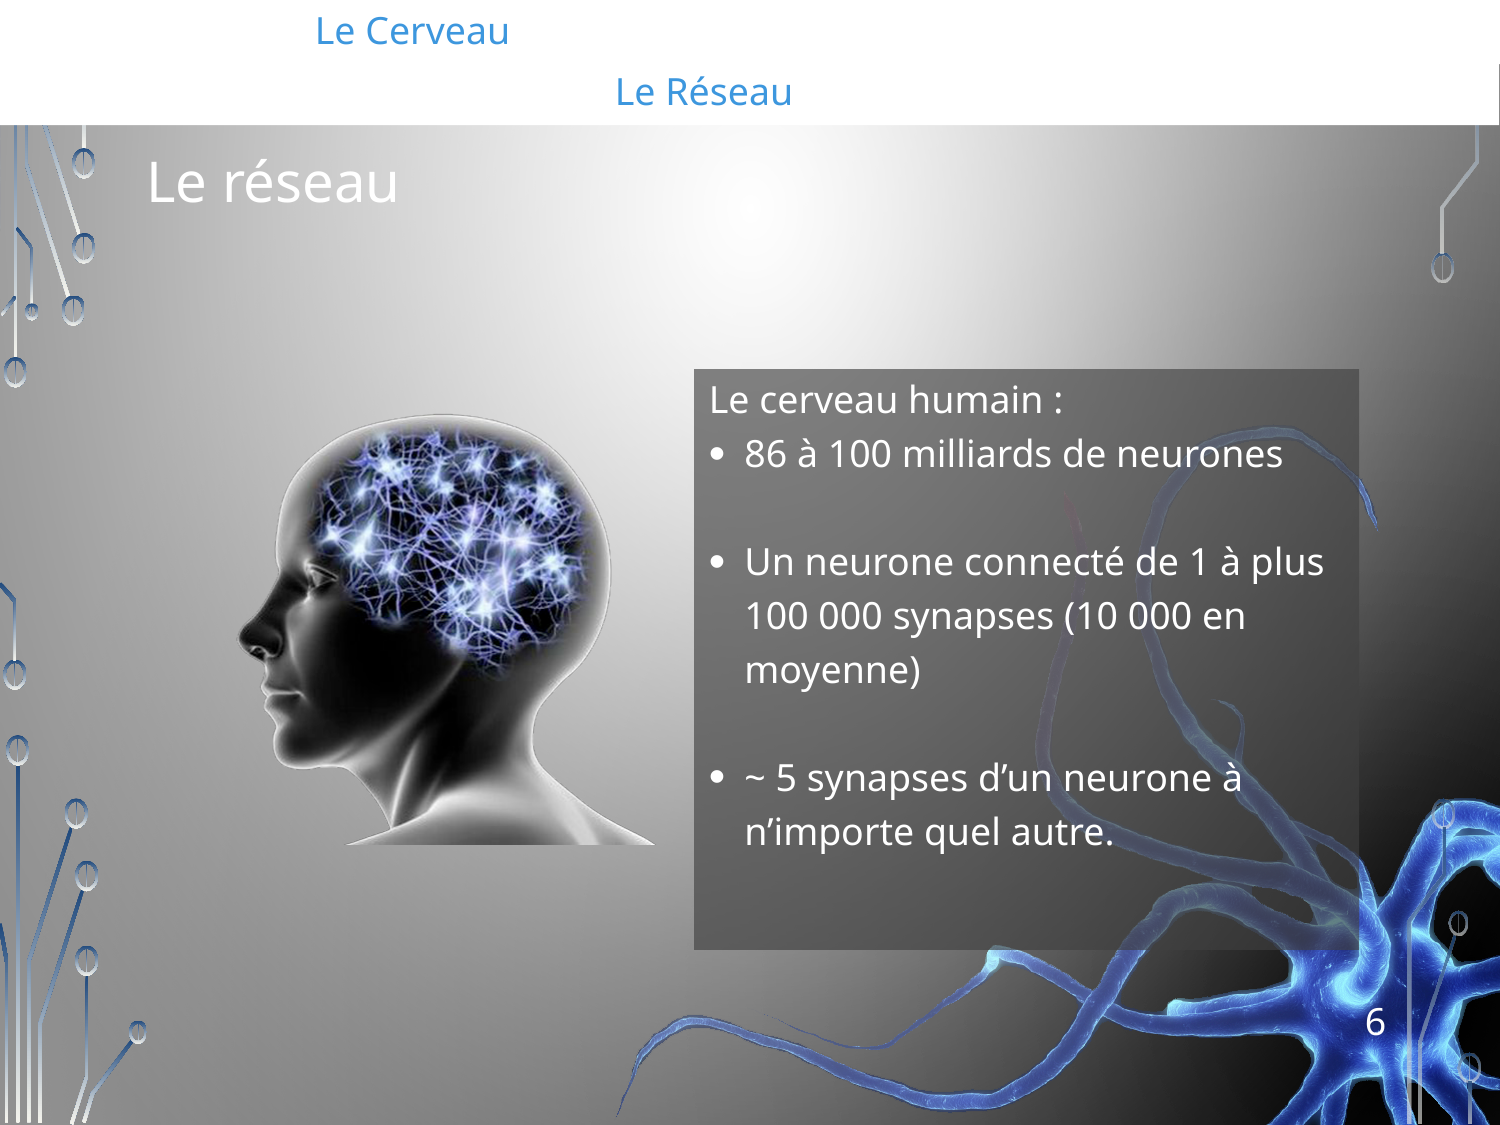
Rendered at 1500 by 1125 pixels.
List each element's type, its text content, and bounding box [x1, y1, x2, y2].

text_box Introduction Le Cerveau BrainScaleS SpiNNaker Exploitation Conclusion [0, 0, 1500, 60]
picture [1434, 256, 1442, 280]
text_box Le réseau [131, 146, 1350, 223]
picture [1443, 256, 1451, 279]
picture [75, 152, 83, 174]
picture [16, 361, 24, 383]
picture [84, 237, 92, 260]
picture [6, 664, 14, 686]
text_box Le Neurone La Synapse Le Réseau [0, 60, 1500, 121]
text_box <numéro> [1350, 993, 1445, 1054]
picture [75, 237, 83, 259]
picture [7, 361, 15, 383]
picture [65, 299, 73, 322]
picture [78, 950, 86, 972]
picture [74, 299, 82, 322]
text_box Le cerveau humain : 86 à 100 milliards de neurones Un neurone connecté de 1 à plus 100 000 synapses (10 000 en moyenne) ~ 5 synapses d’un neurone à n’importe quel autre. [694, 369, 1360, 950]
picture [15, 663, 23, 686]
picture [84, 152, 92, 175]
picture [0, 126, 1500, 1125]
picture [87, 949, 95, 972]
